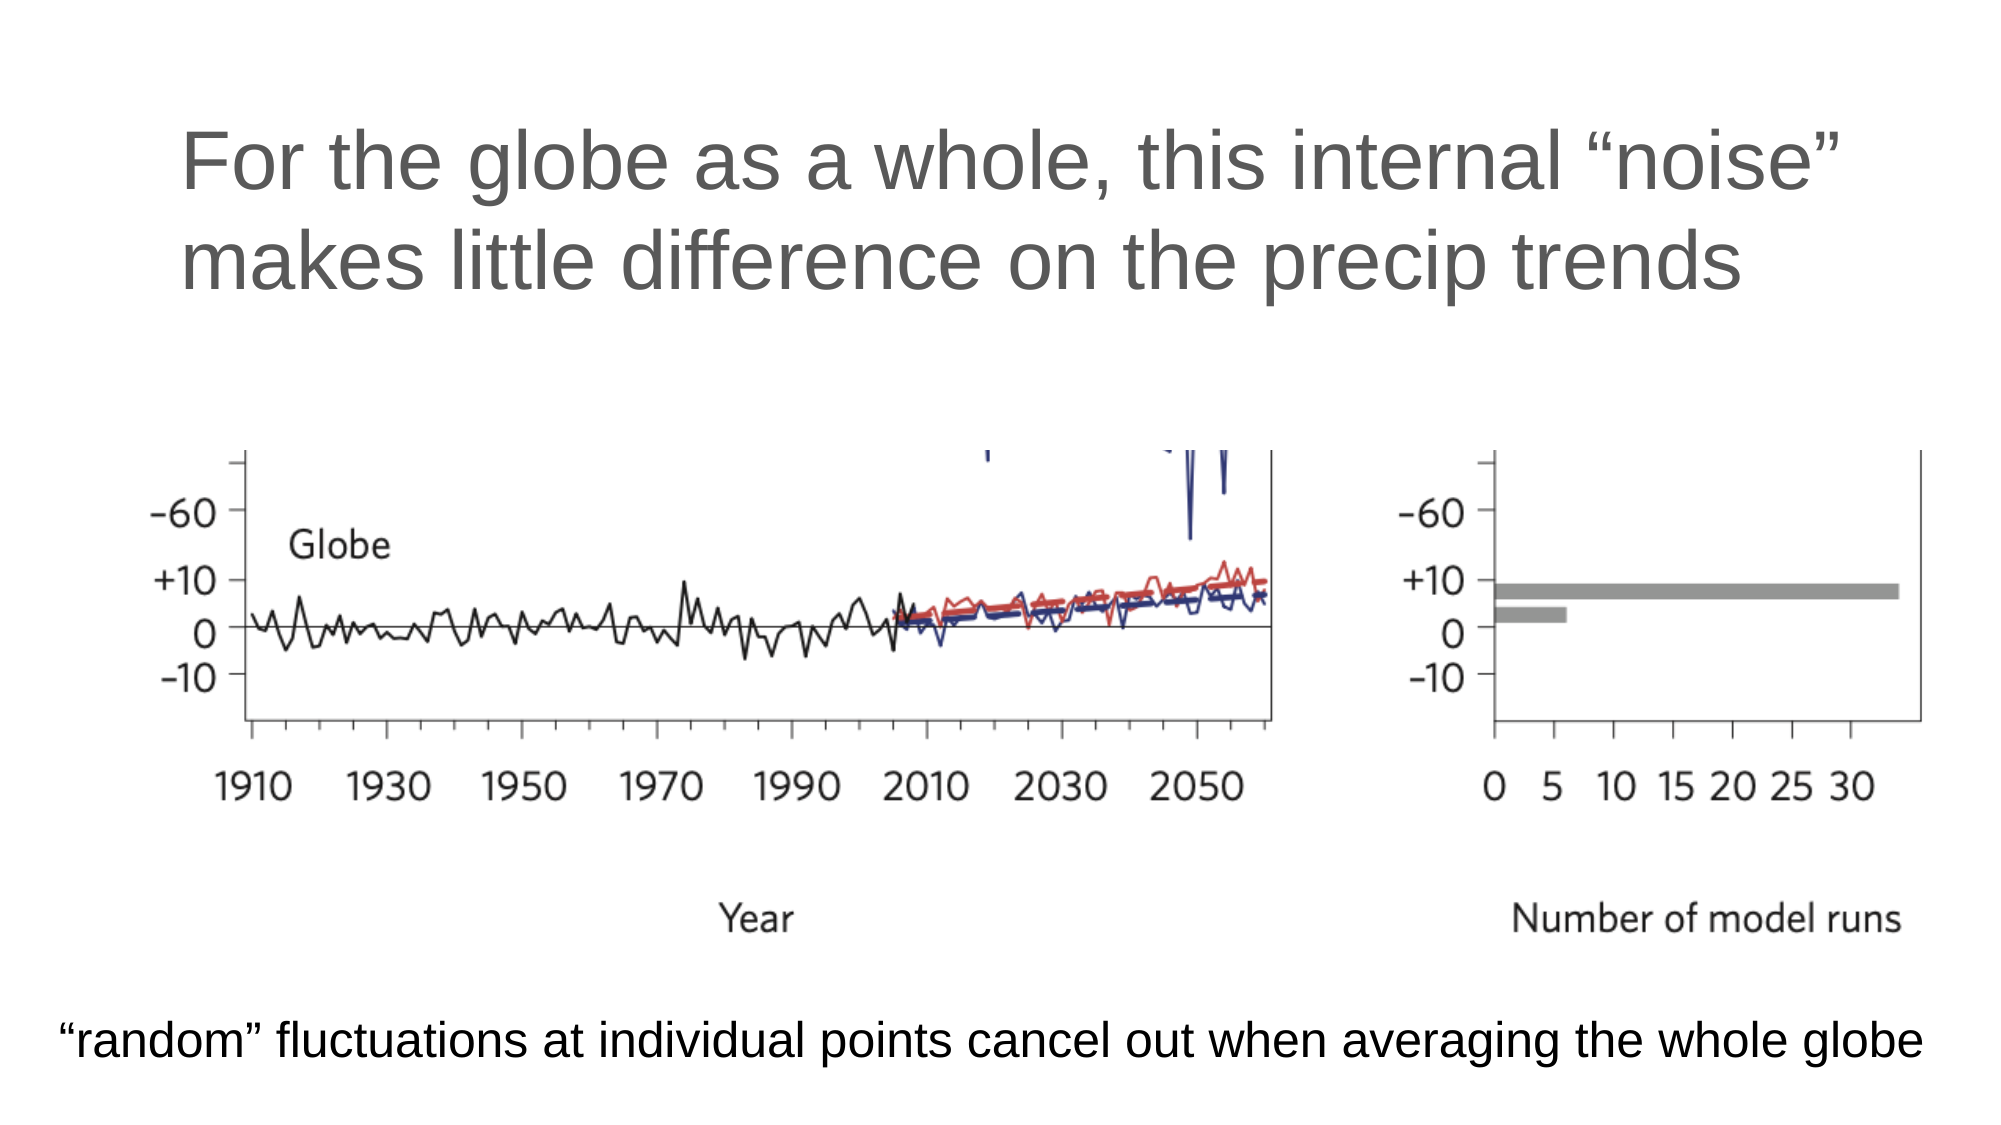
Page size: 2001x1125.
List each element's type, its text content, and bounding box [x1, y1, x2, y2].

title For the globe as a whole, this internal “noise” makes little difference on the precip trends [165, 93, 1891, 319]
picture [45, 449, 1955, 1001]
text_box “random” fluctuations at individual points cancel out when averaging the whole globe [44, 1000, 1941, 1075]
